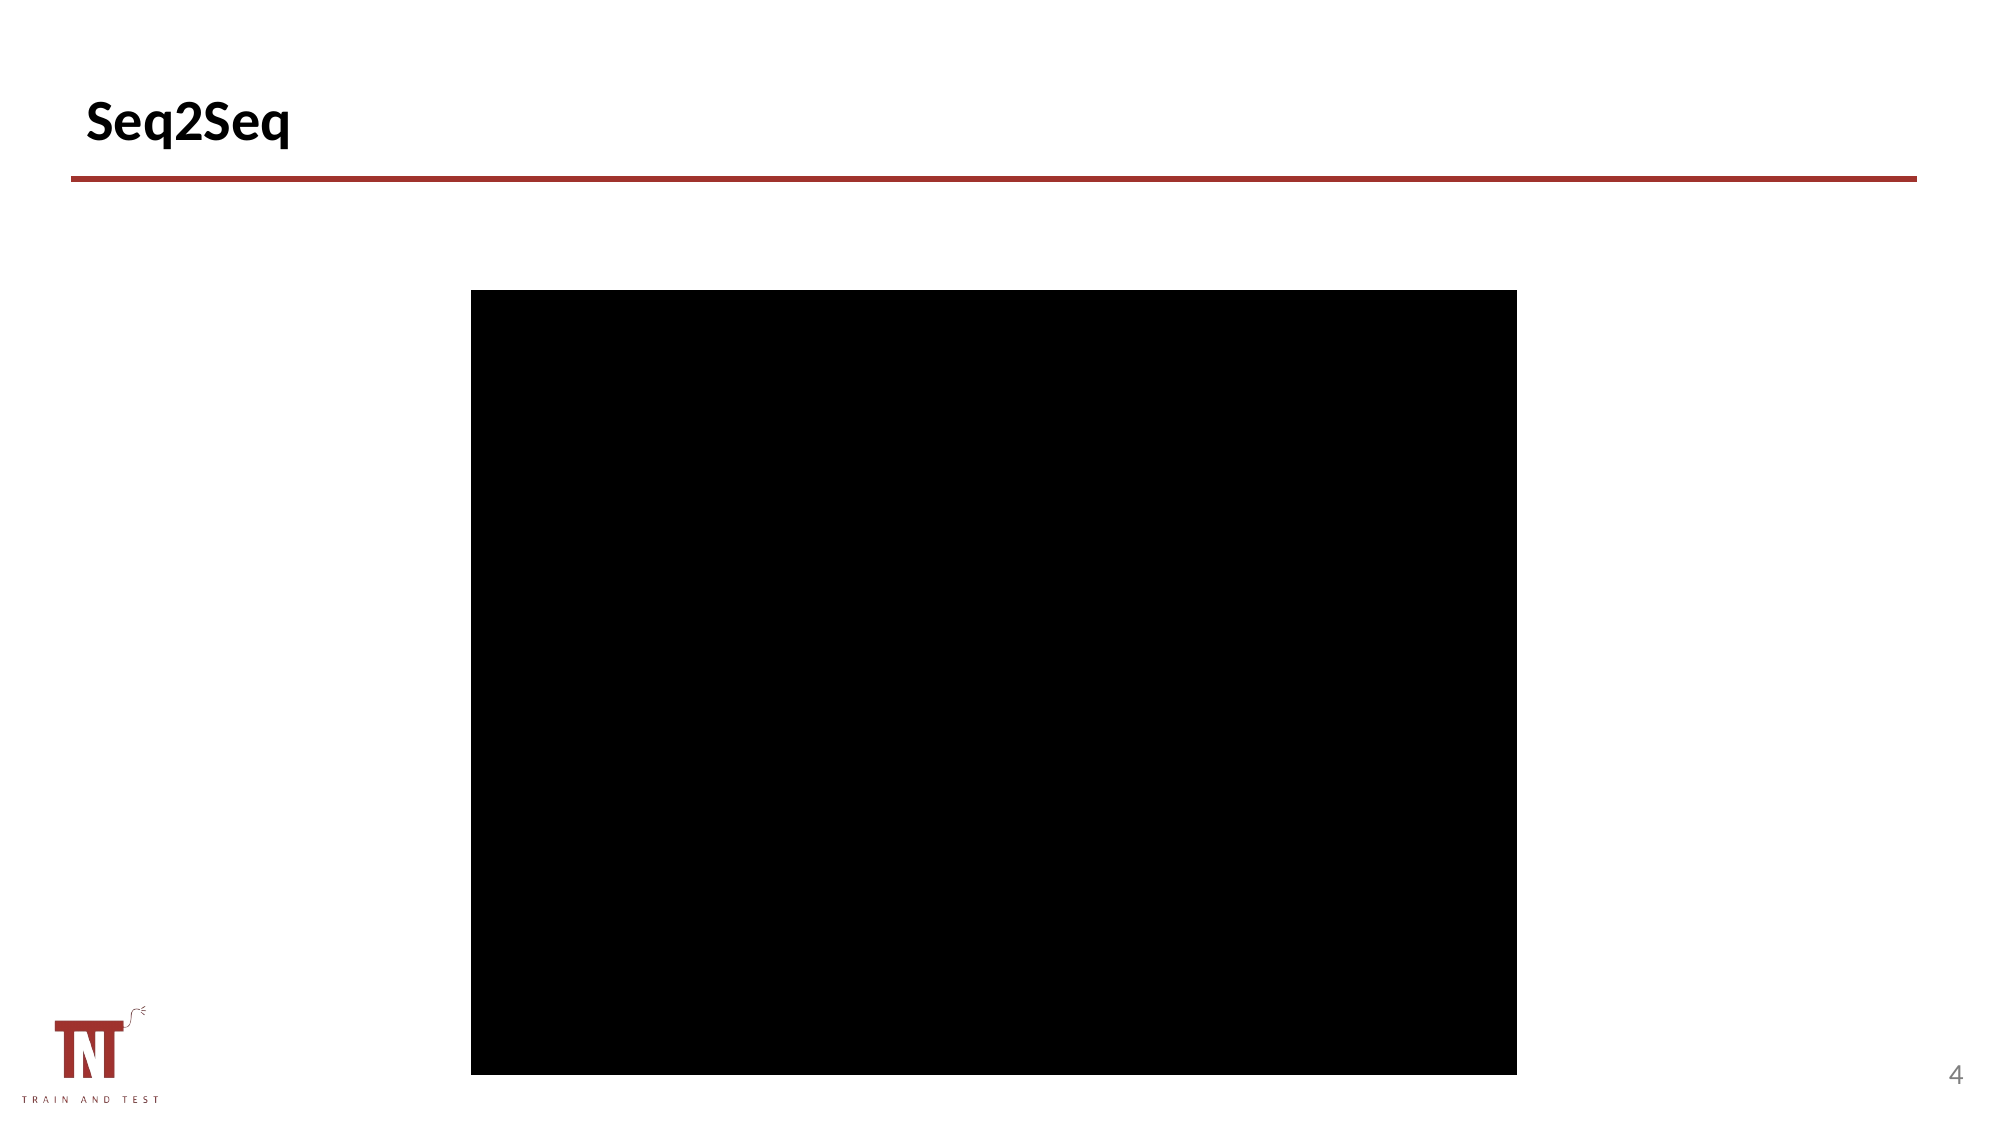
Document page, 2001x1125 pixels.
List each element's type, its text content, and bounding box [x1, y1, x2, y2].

picture [471, 290, 1517, 1076]
title Seq2Seq [71, 59, 1917, 175]
picture [21, 1003, 160, 1110]
slide_number ‹#› [1528, 1042, 1979, 1103]
